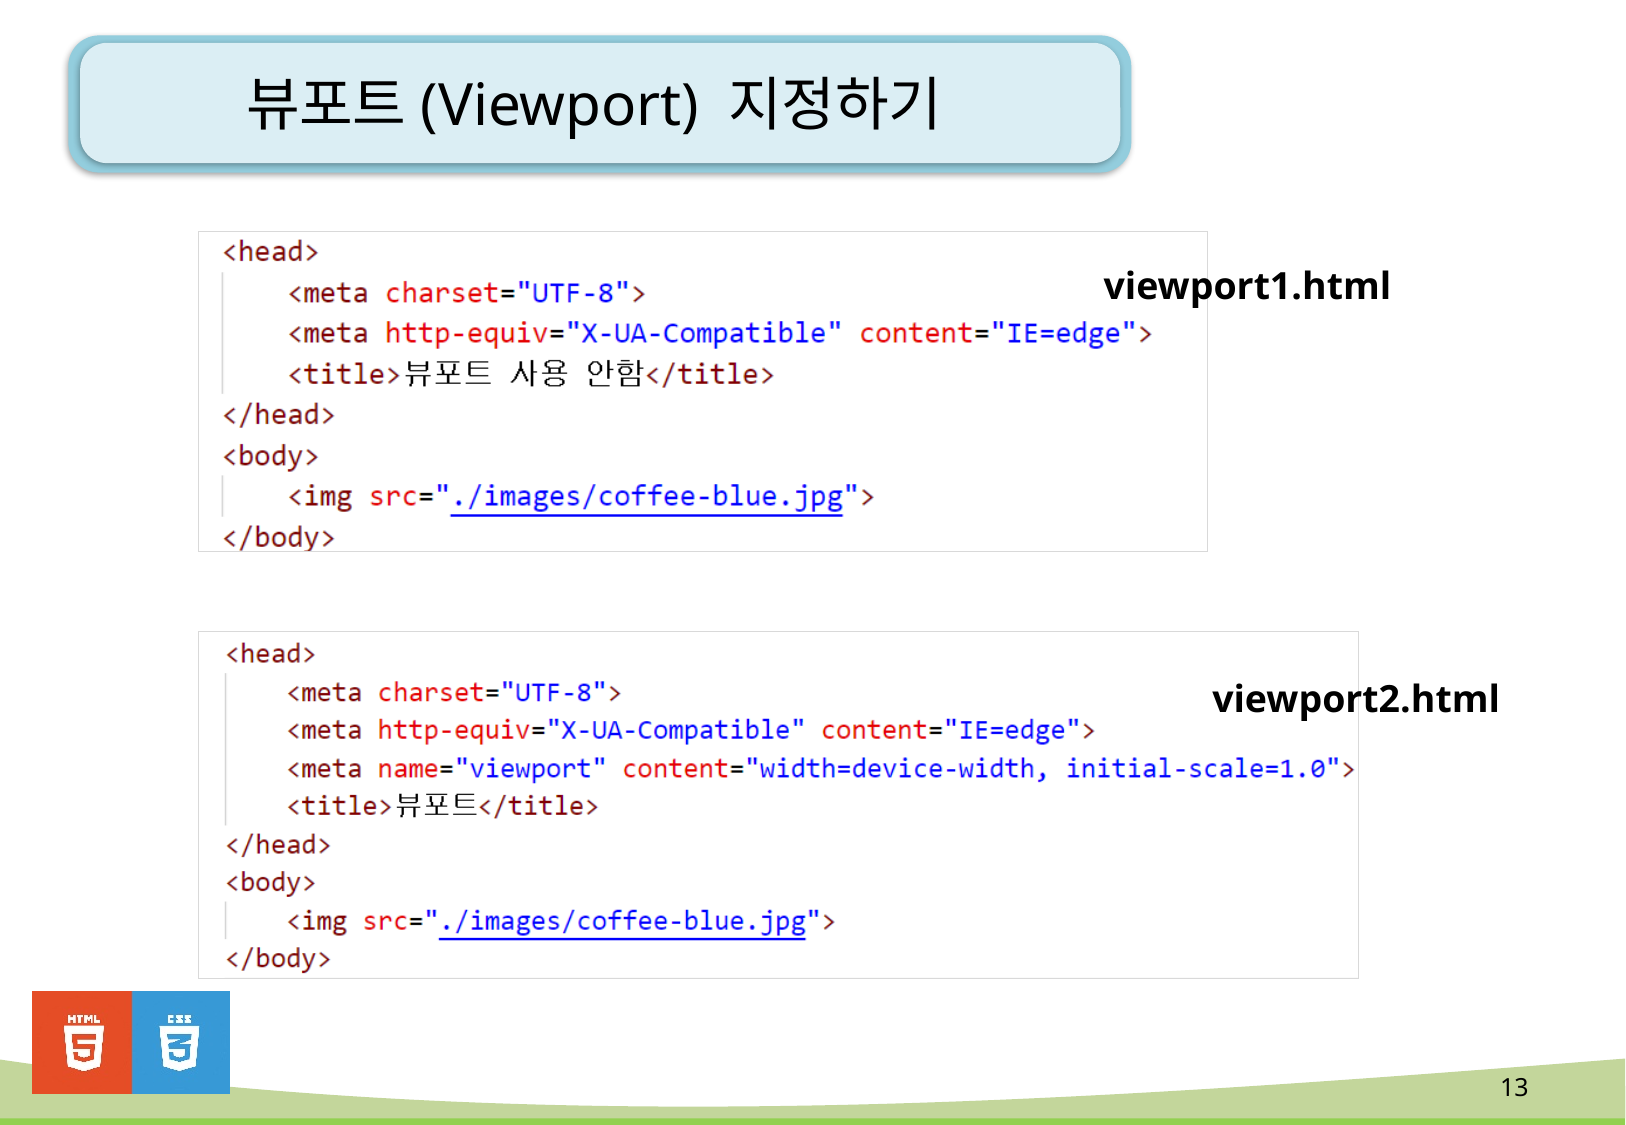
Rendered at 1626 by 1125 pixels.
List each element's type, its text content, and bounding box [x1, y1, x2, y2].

slide_number 13 [1452, 1058, 1544, 1119]
picture [197, 631, 1359, 980]
picture [197, 231, 1208, 552]
text_box viewport2.html [1364, 645, 1520, 728]
text_box viewport1.html [1208, 231, 1420, 314]
title 뷰포트(Viewport) 지정하기 [68, 32, 1121, 173]
picture [32, 991, 230, 1094]
